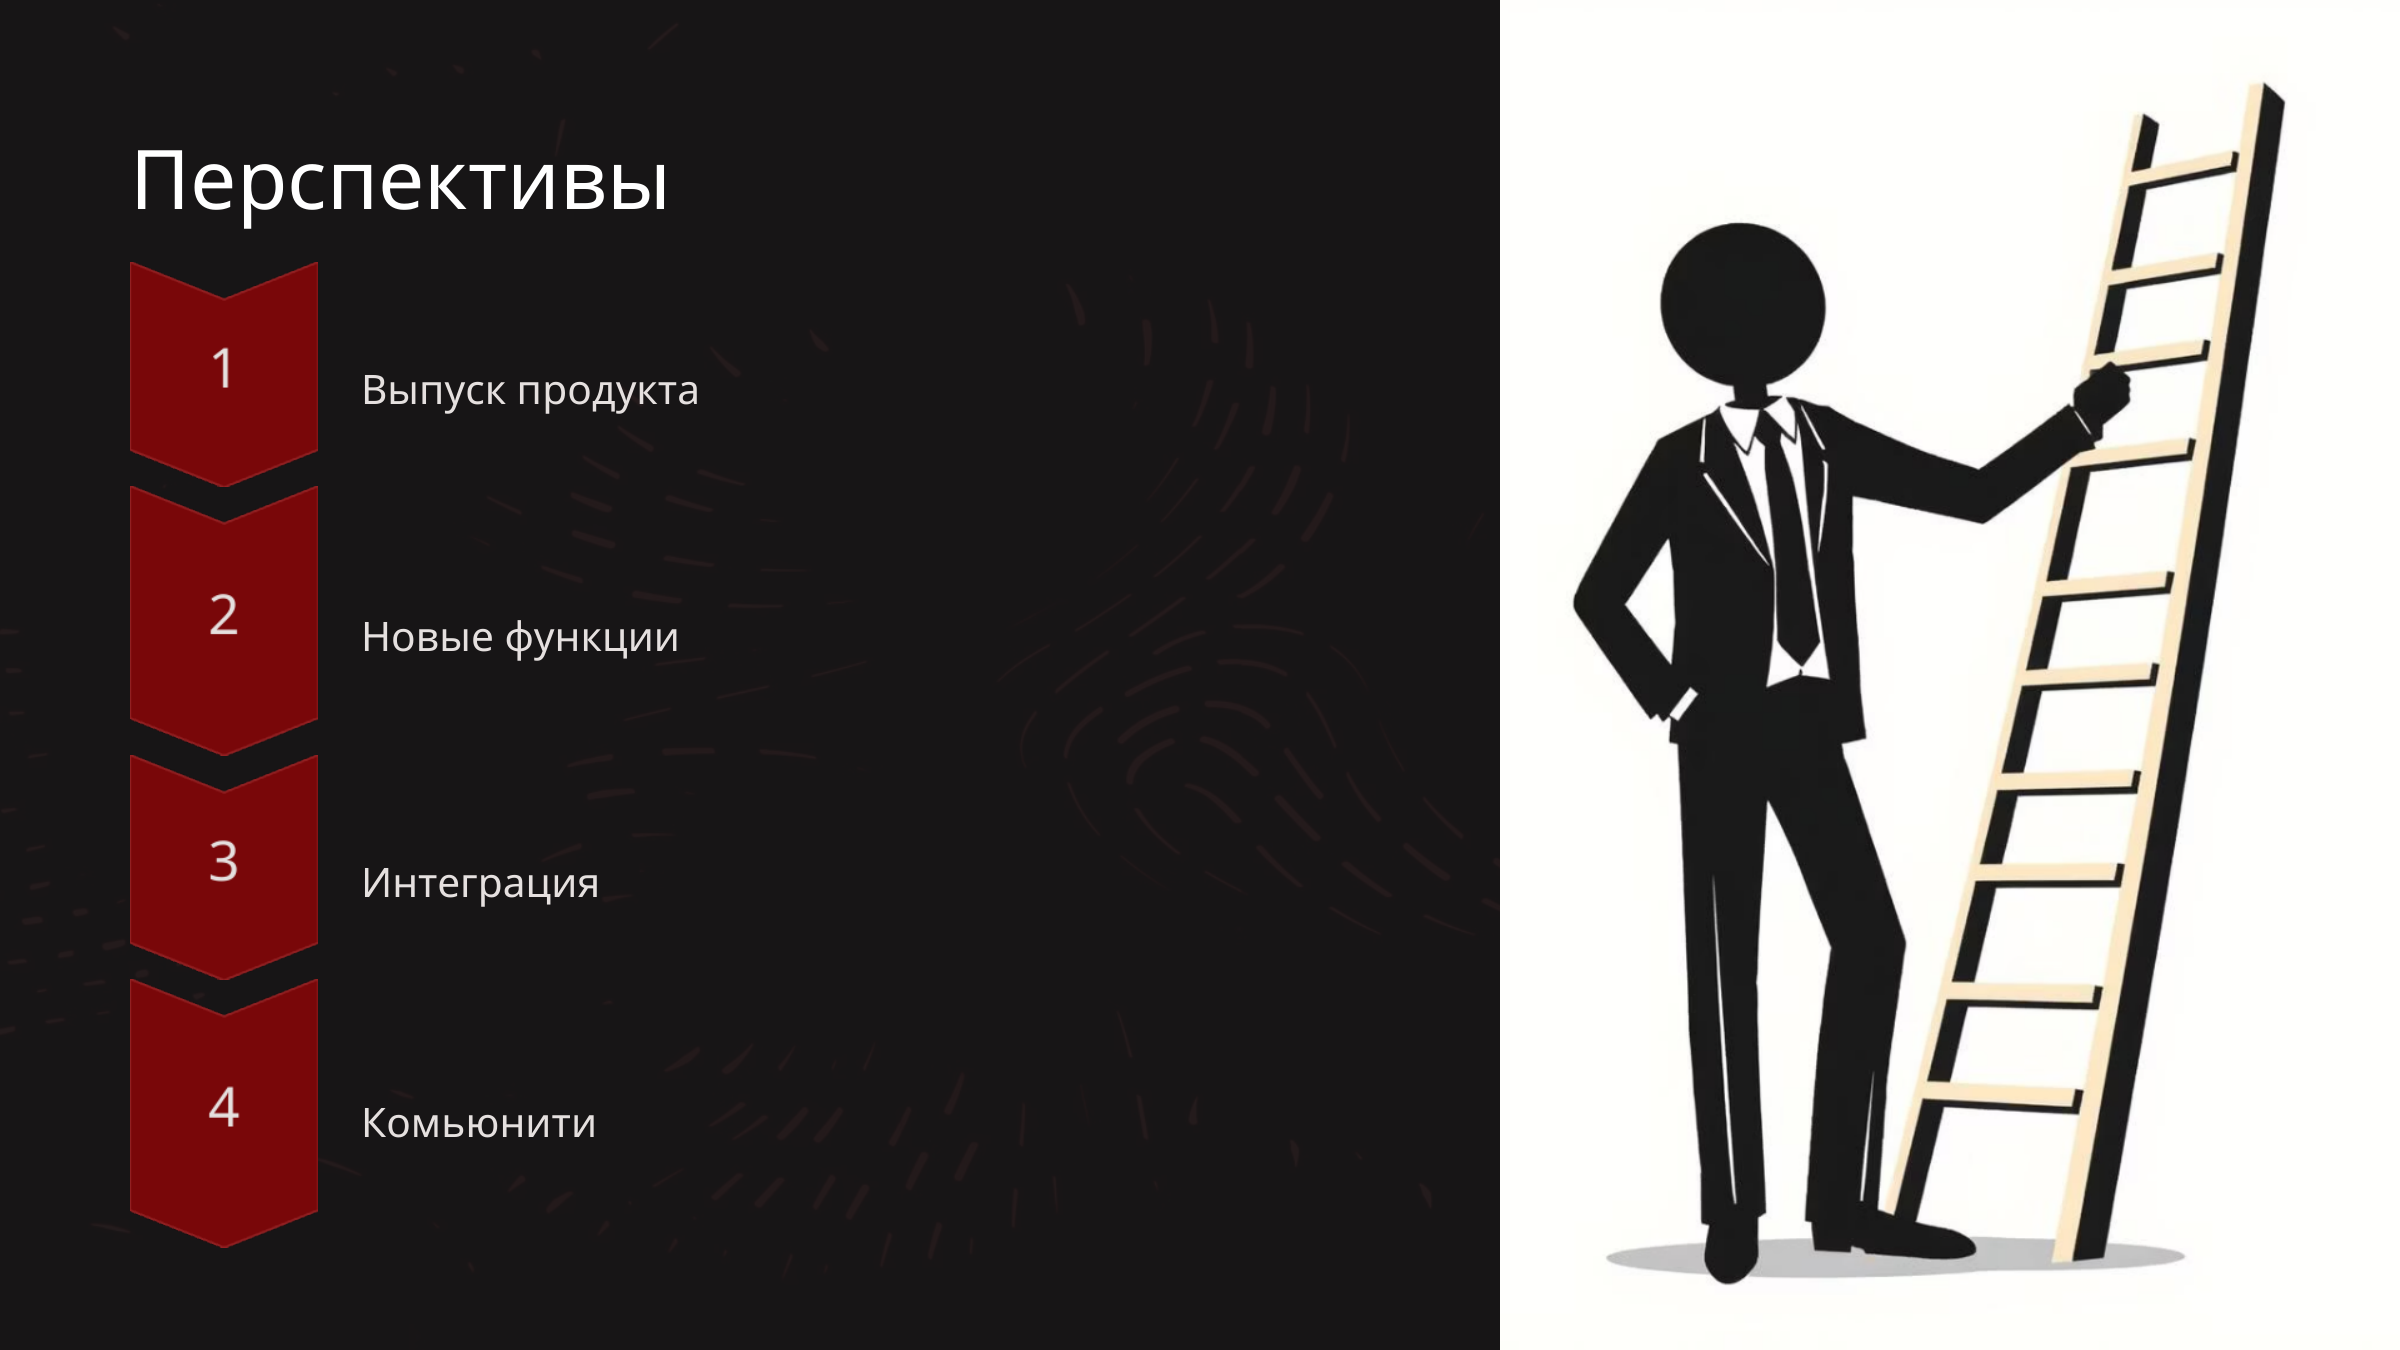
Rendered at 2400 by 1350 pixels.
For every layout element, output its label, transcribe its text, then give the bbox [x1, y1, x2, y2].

text_box Новые функции [361, 598, 776, 650]
text_box Интеграция [361, 844, 776, 897]
picture [1499, 0, 2400, 1350]
text_box Перспективы [130, 102, 961, 207]
picture [130, 262, 318, 1248]
text_box Выпуск продукта [361, 351, 798, 404]
text_box Комьюнити [361, 1084, 776, 1137]
